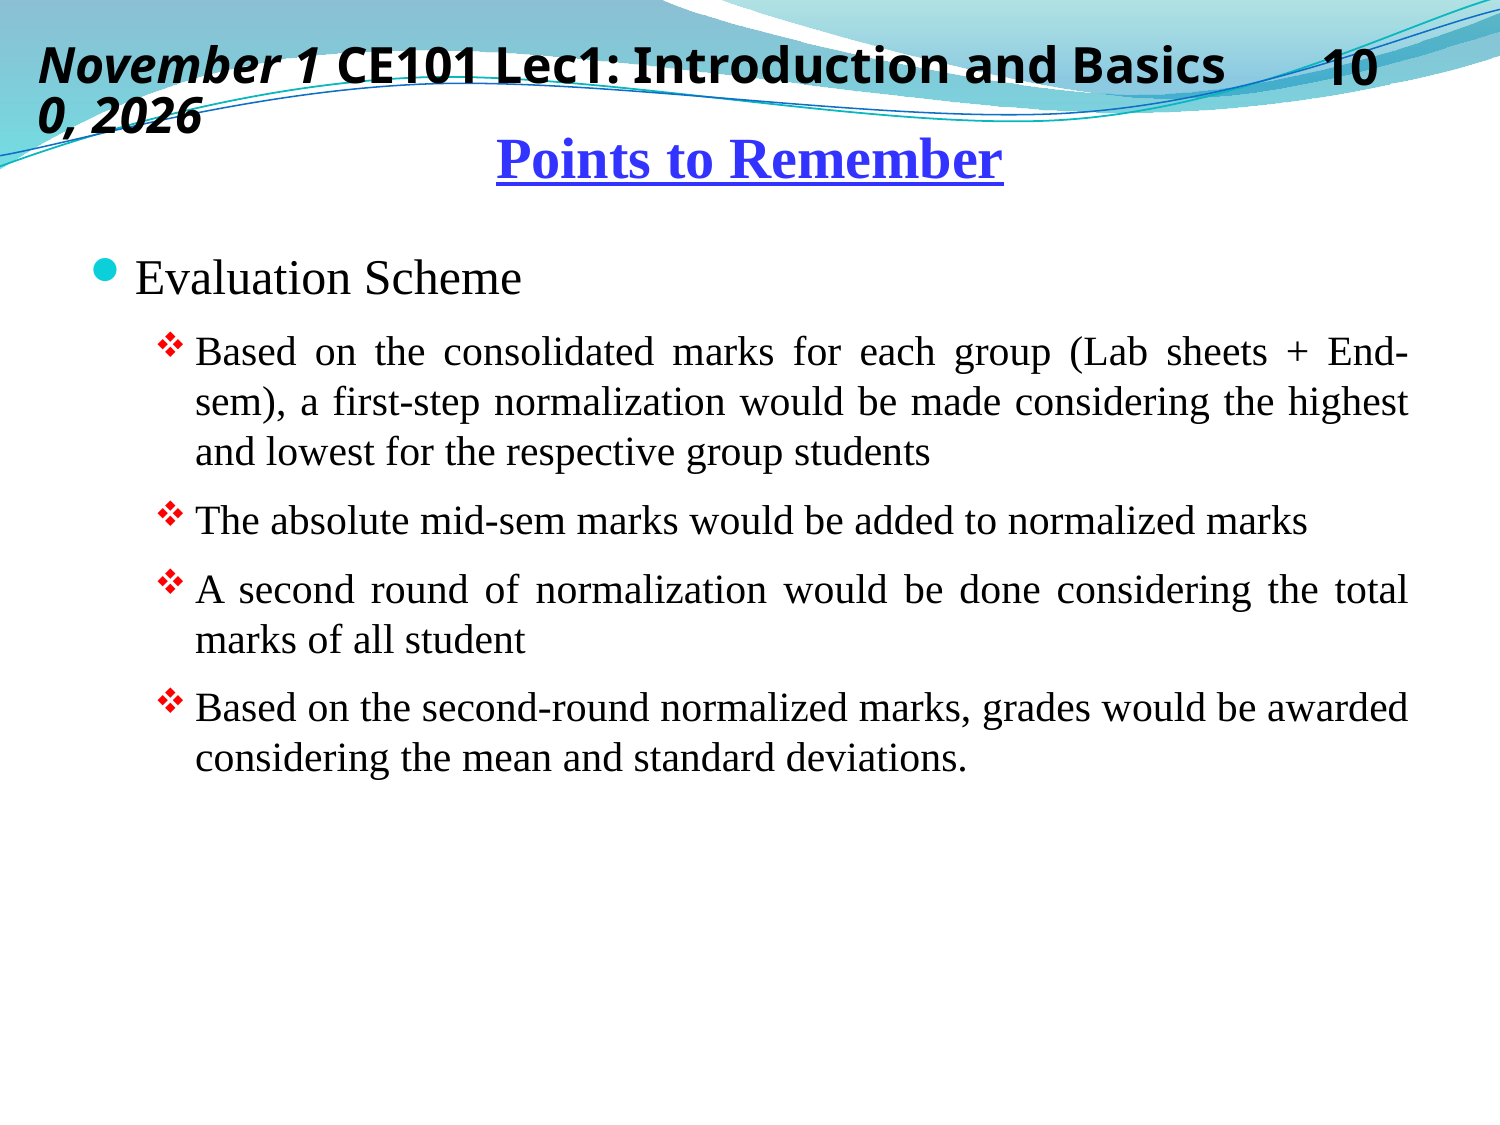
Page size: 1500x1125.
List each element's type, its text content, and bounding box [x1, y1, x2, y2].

slide_number 10 [1275, 40, 1425, 100]
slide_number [37, 37, 324, 98]
footer CE101 Lec1: Introduction and Basics [324, 37, 1238, 99]
title Points to Remember [74, 112, 1426, 191]
list Evaluation Scheme Based on the consolidated marks for each group (Lab sheets + End-sem), a first-step normalization would be made considering the highest and lowest for the respective group students The absolute mid-sem marks would be added to normalized marks A second round of normalization would be done considering the total marks of all student Based on the second-round normalized marks, grades would be awarded considering the mean and standard deviations. [74, 237, 1426, 794]
